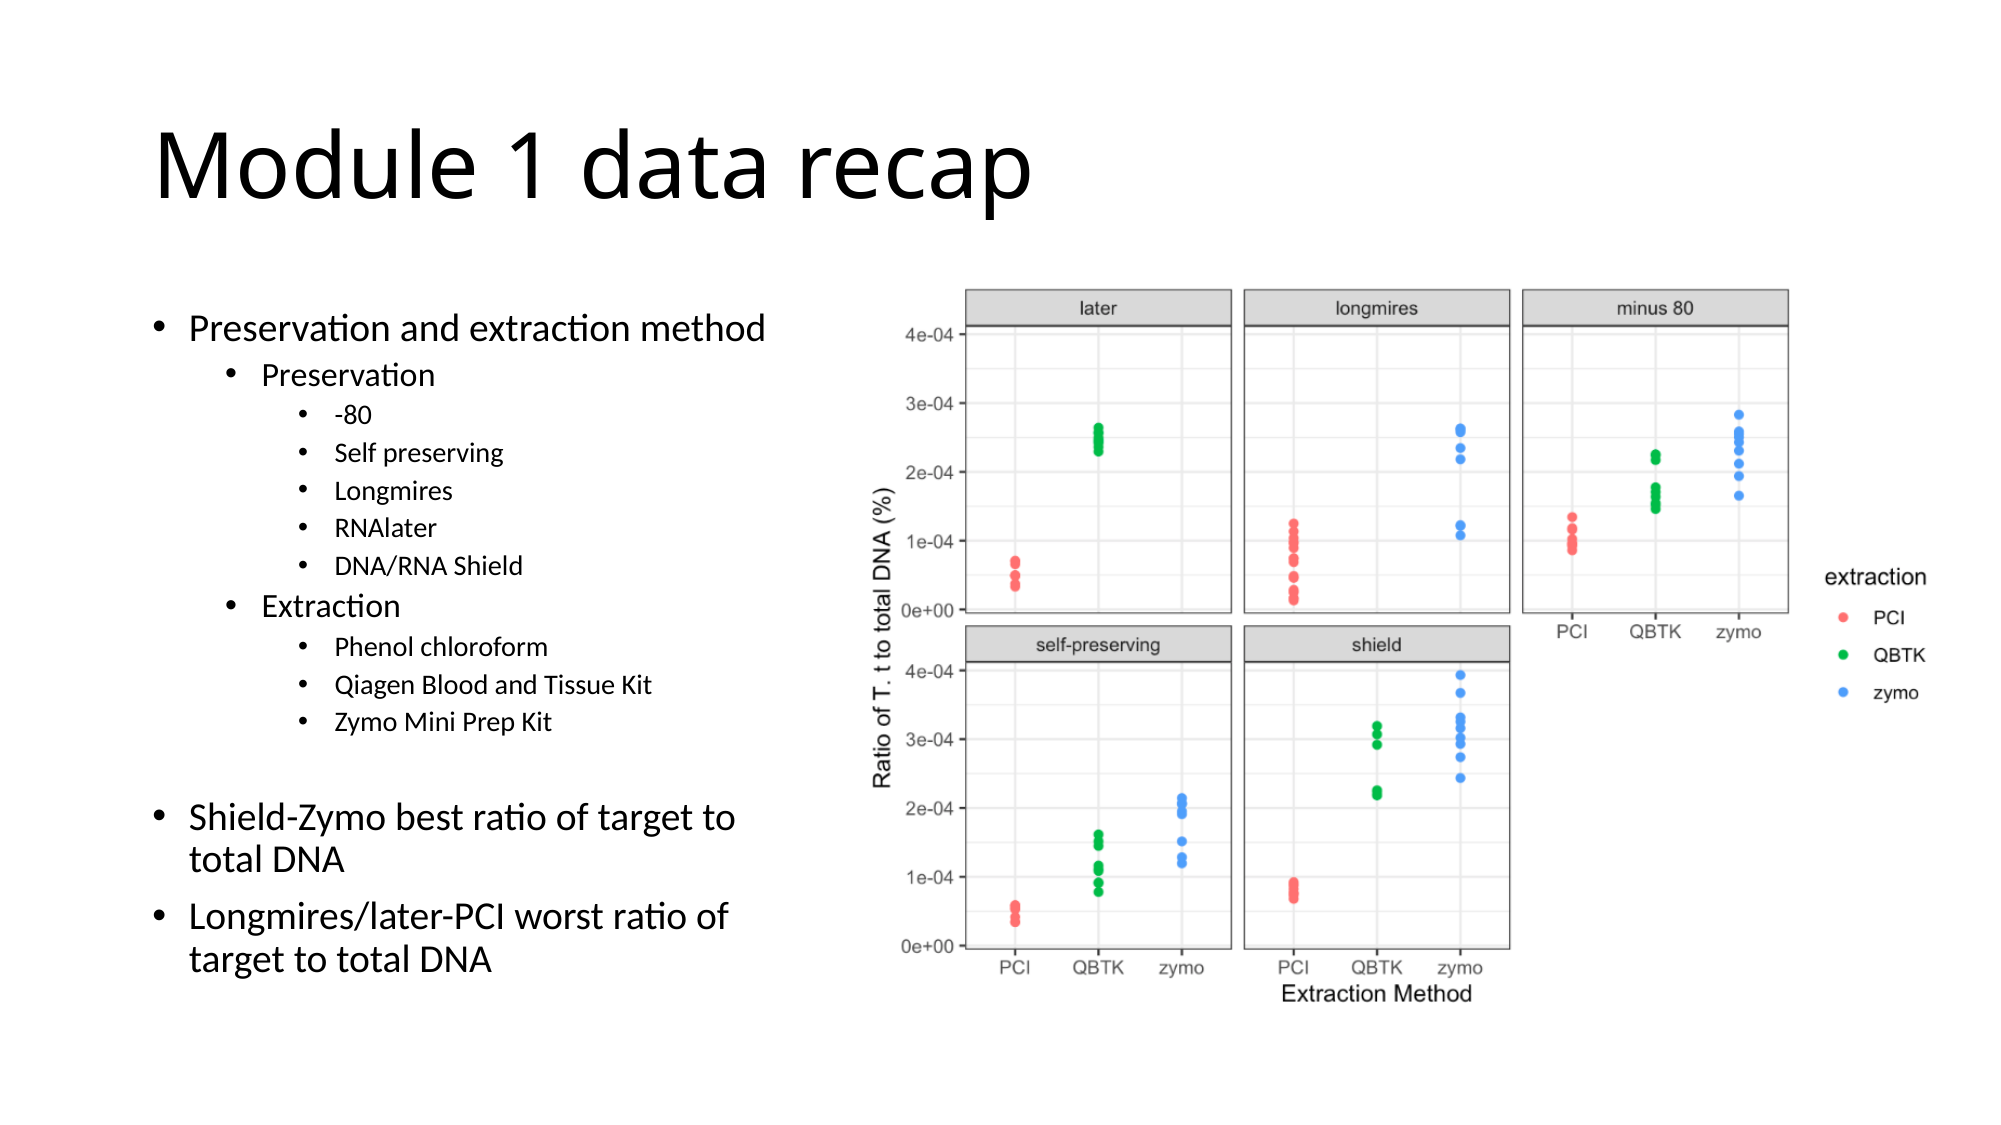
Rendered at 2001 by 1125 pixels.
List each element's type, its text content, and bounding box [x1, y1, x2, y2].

picture [844, 277, 1946, 1020]
list Preservation and extraction method Preservation -80 Self preserving Longmires RNAlater DNA/RNA Shield Extraction Phenol chloroform Qiagen Blood and Tissue Kit Zymo Mini Prep Kit Shield-Zymo best ratio of target to total DNA Longmires/later-PCI worst ratio of target to total DNA [137, 299, 790, 1014]
title Module 1 data recap [137, 59, 1863, 278]
